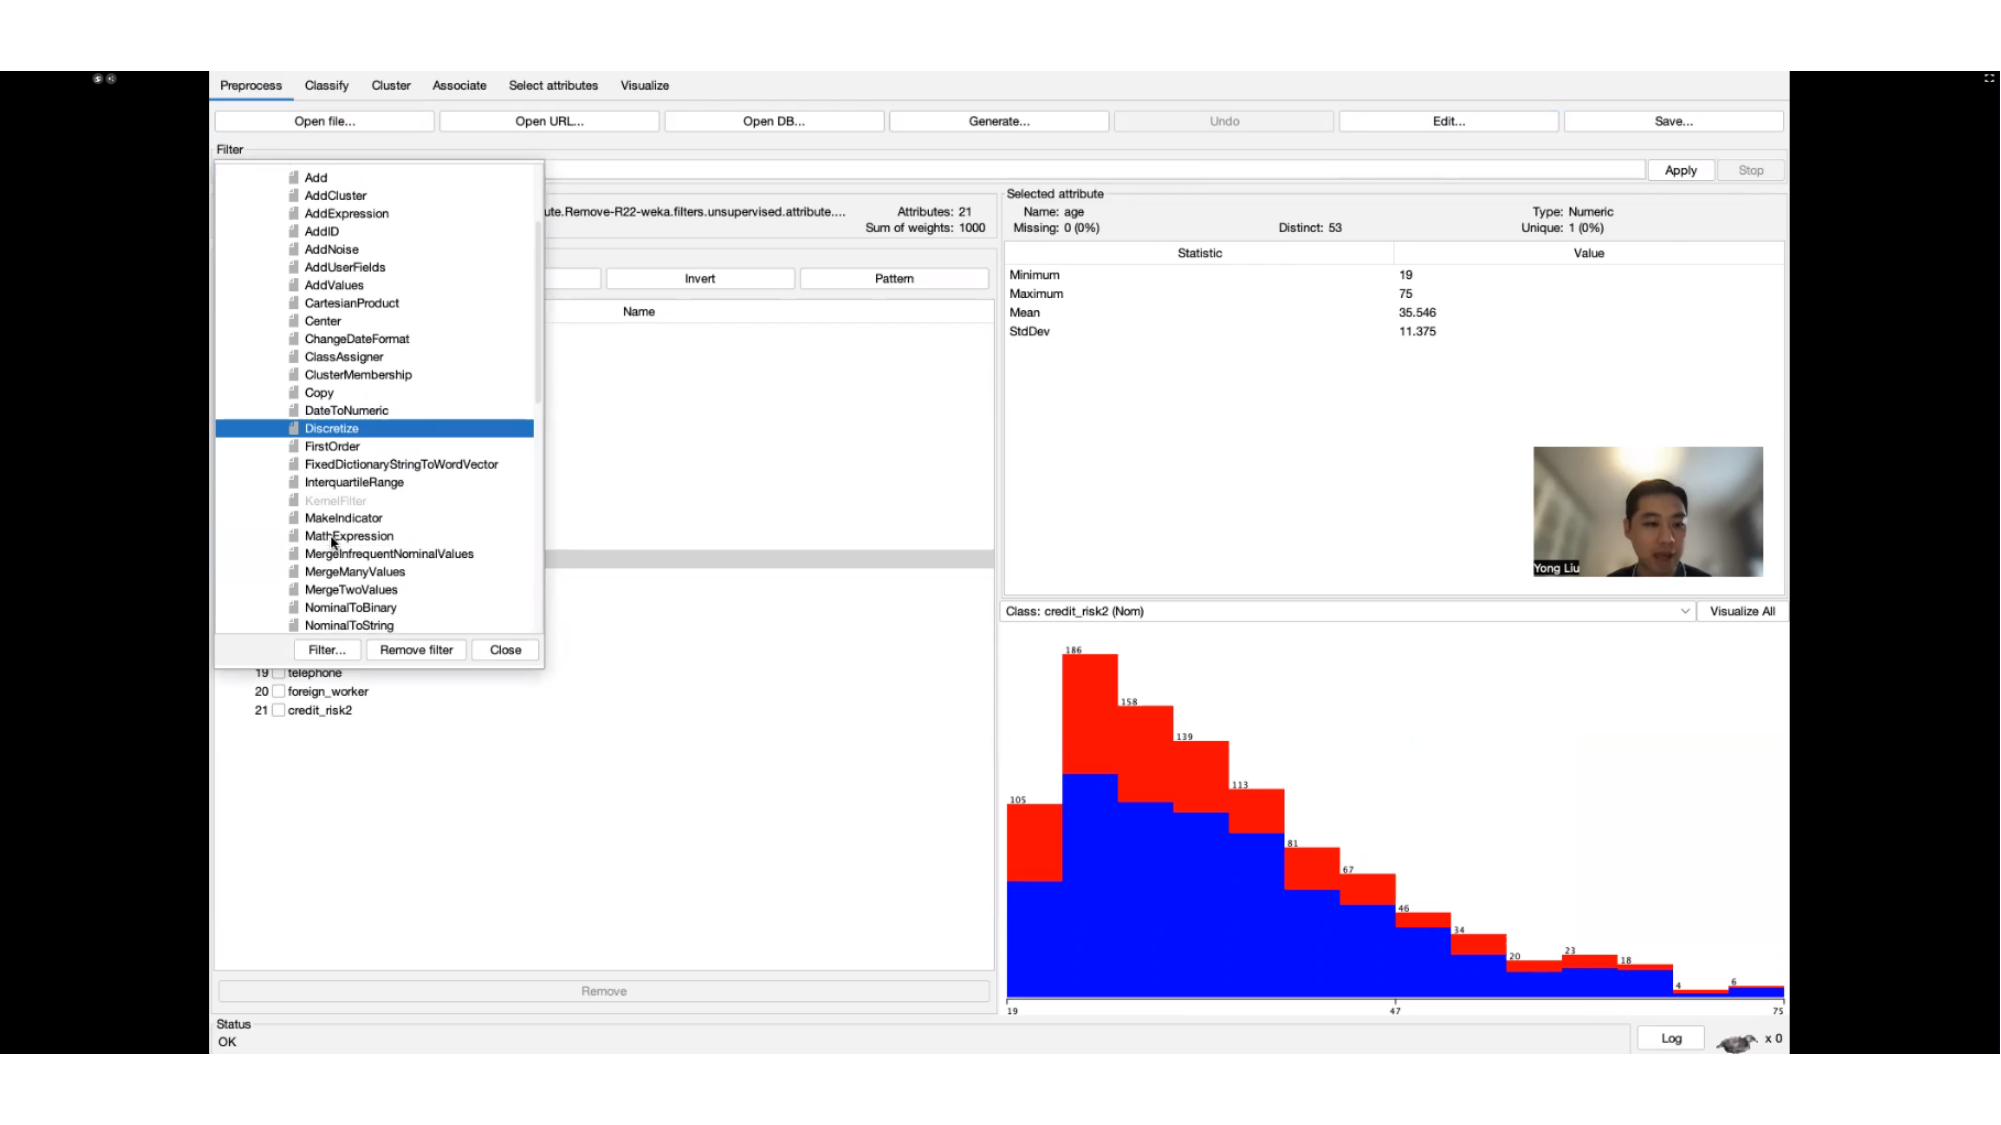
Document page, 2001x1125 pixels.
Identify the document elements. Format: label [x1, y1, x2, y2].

picture [0, 70, 2000, 1054]
